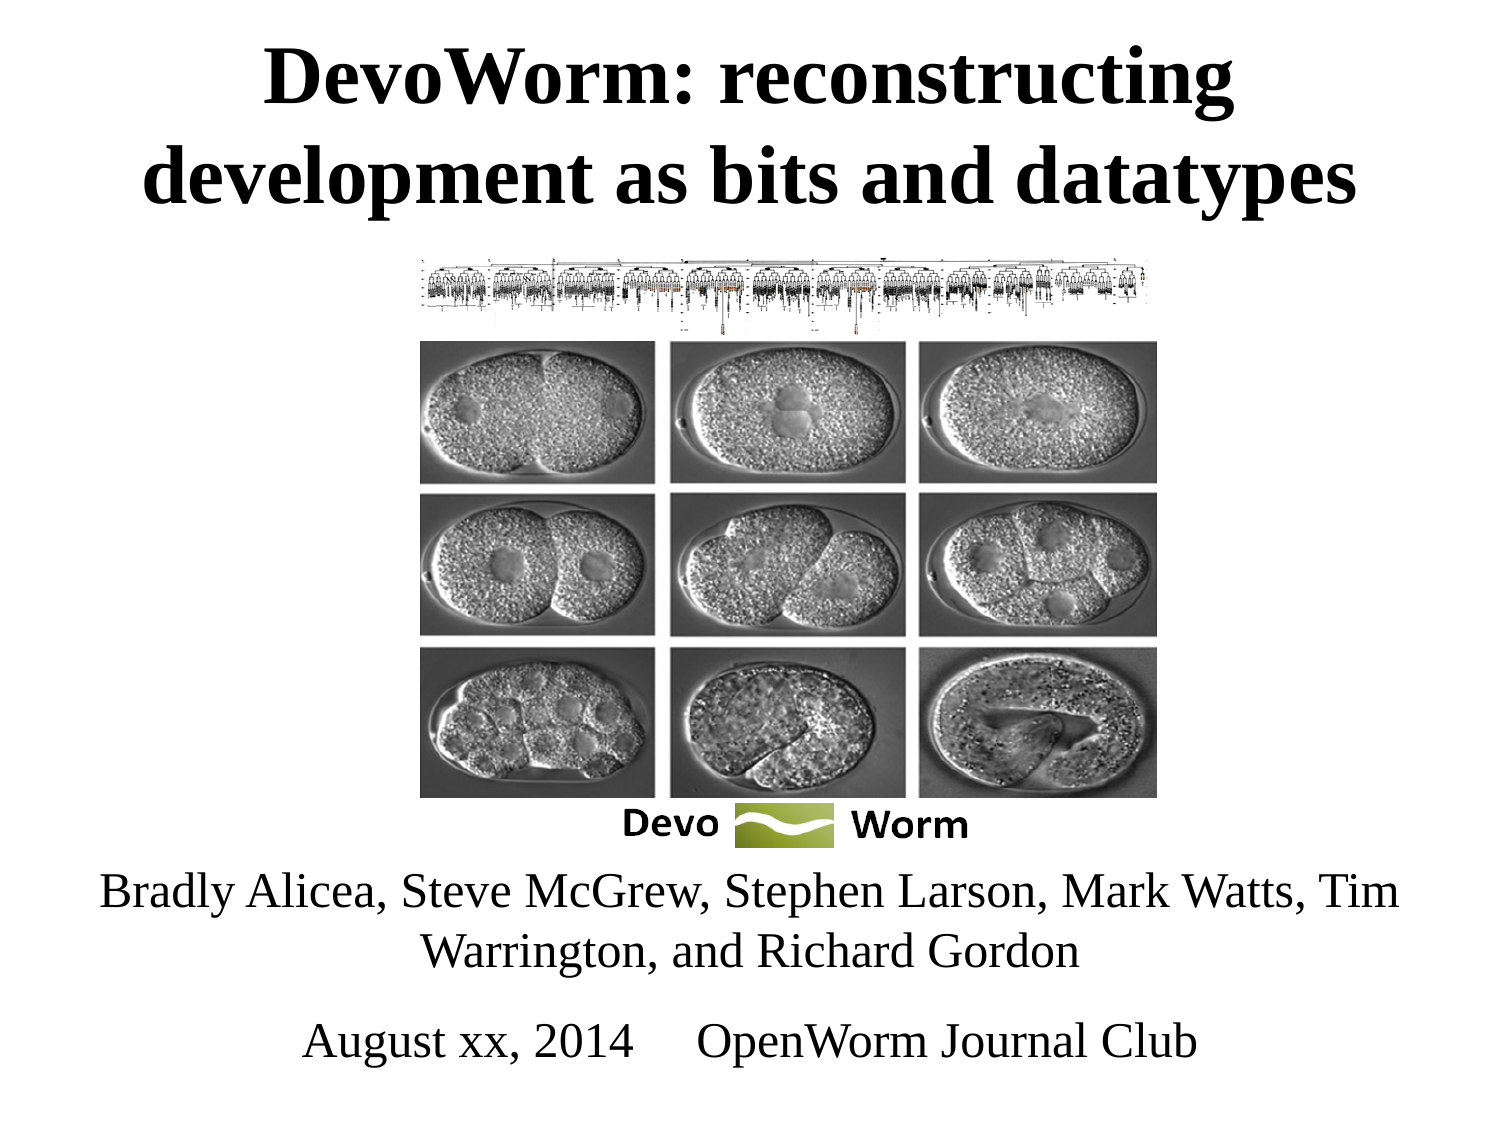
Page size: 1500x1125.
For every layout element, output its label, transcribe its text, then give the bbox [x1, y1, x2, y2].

subtitle Bradly Alicea, Steve McGrew, Stephen Larson, Mark Watts, Tim Warrington, and Richard Gordon August xx, 2014 OpenWorm Journal Club [75, 849, 1425, 1100]
title DevoWorm: reconstructing development as bits and datatypes [62, 0, 1438, 242]
picture [412, 249, 1163, 851]
